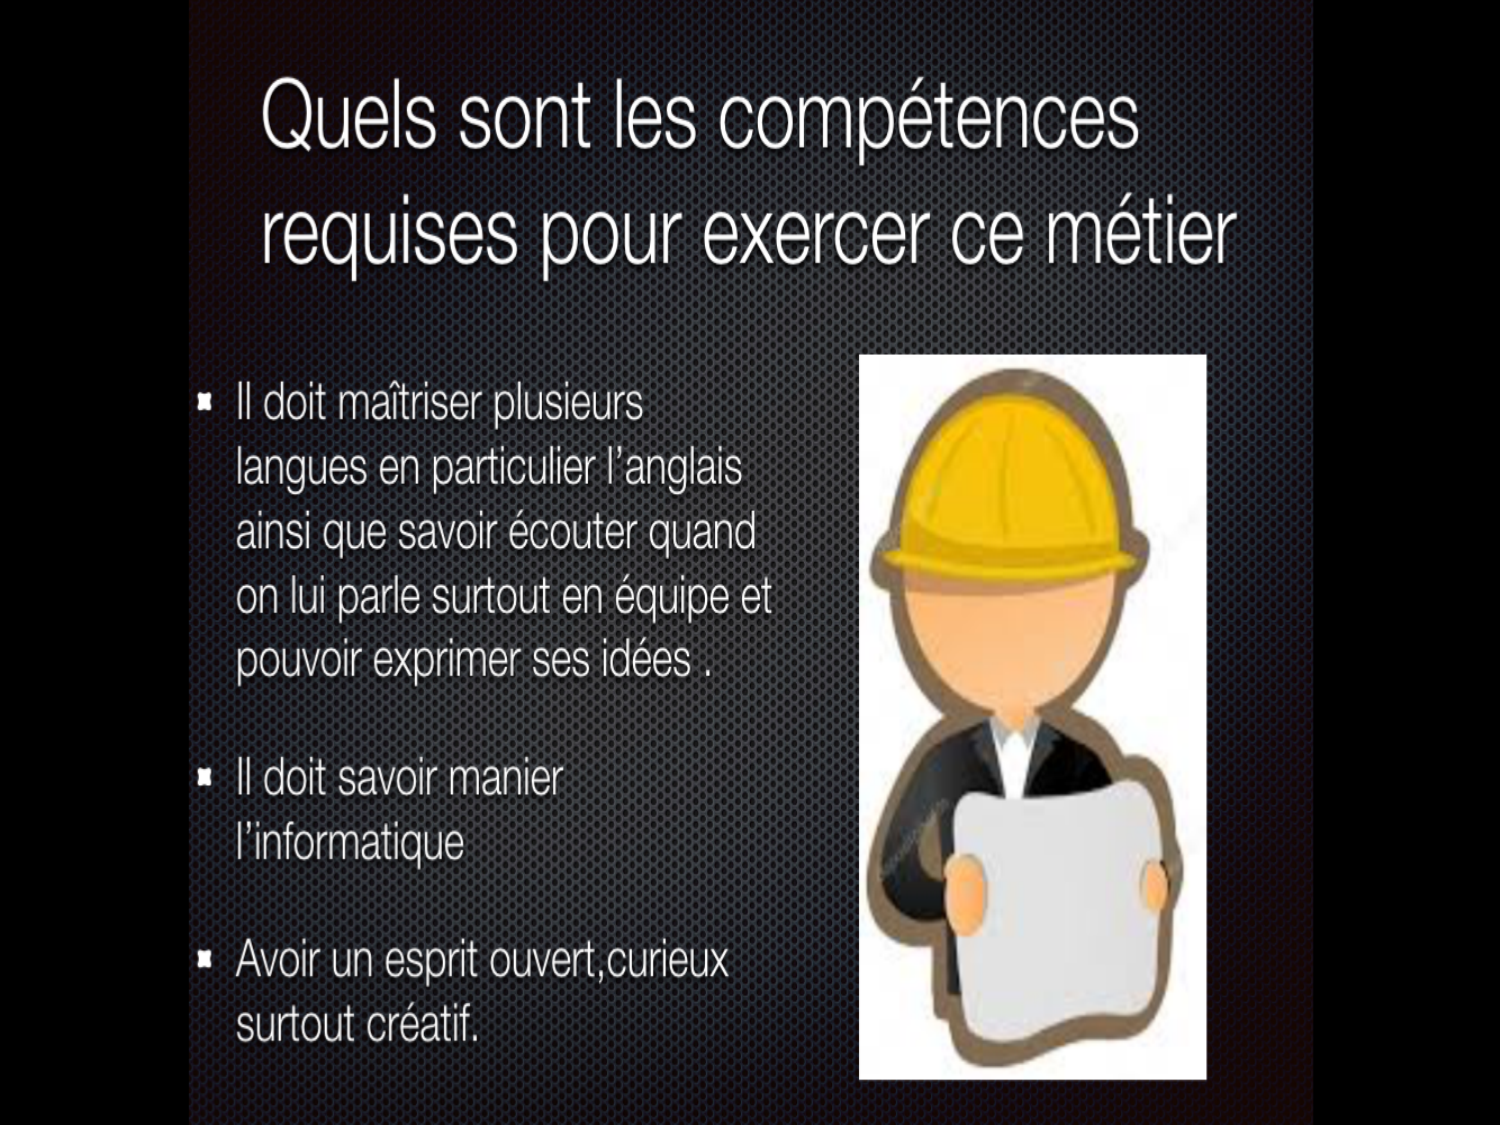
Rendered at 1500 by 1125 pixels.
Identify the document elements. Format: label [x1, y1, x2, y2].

list [0, 0, 1500, 1125]
